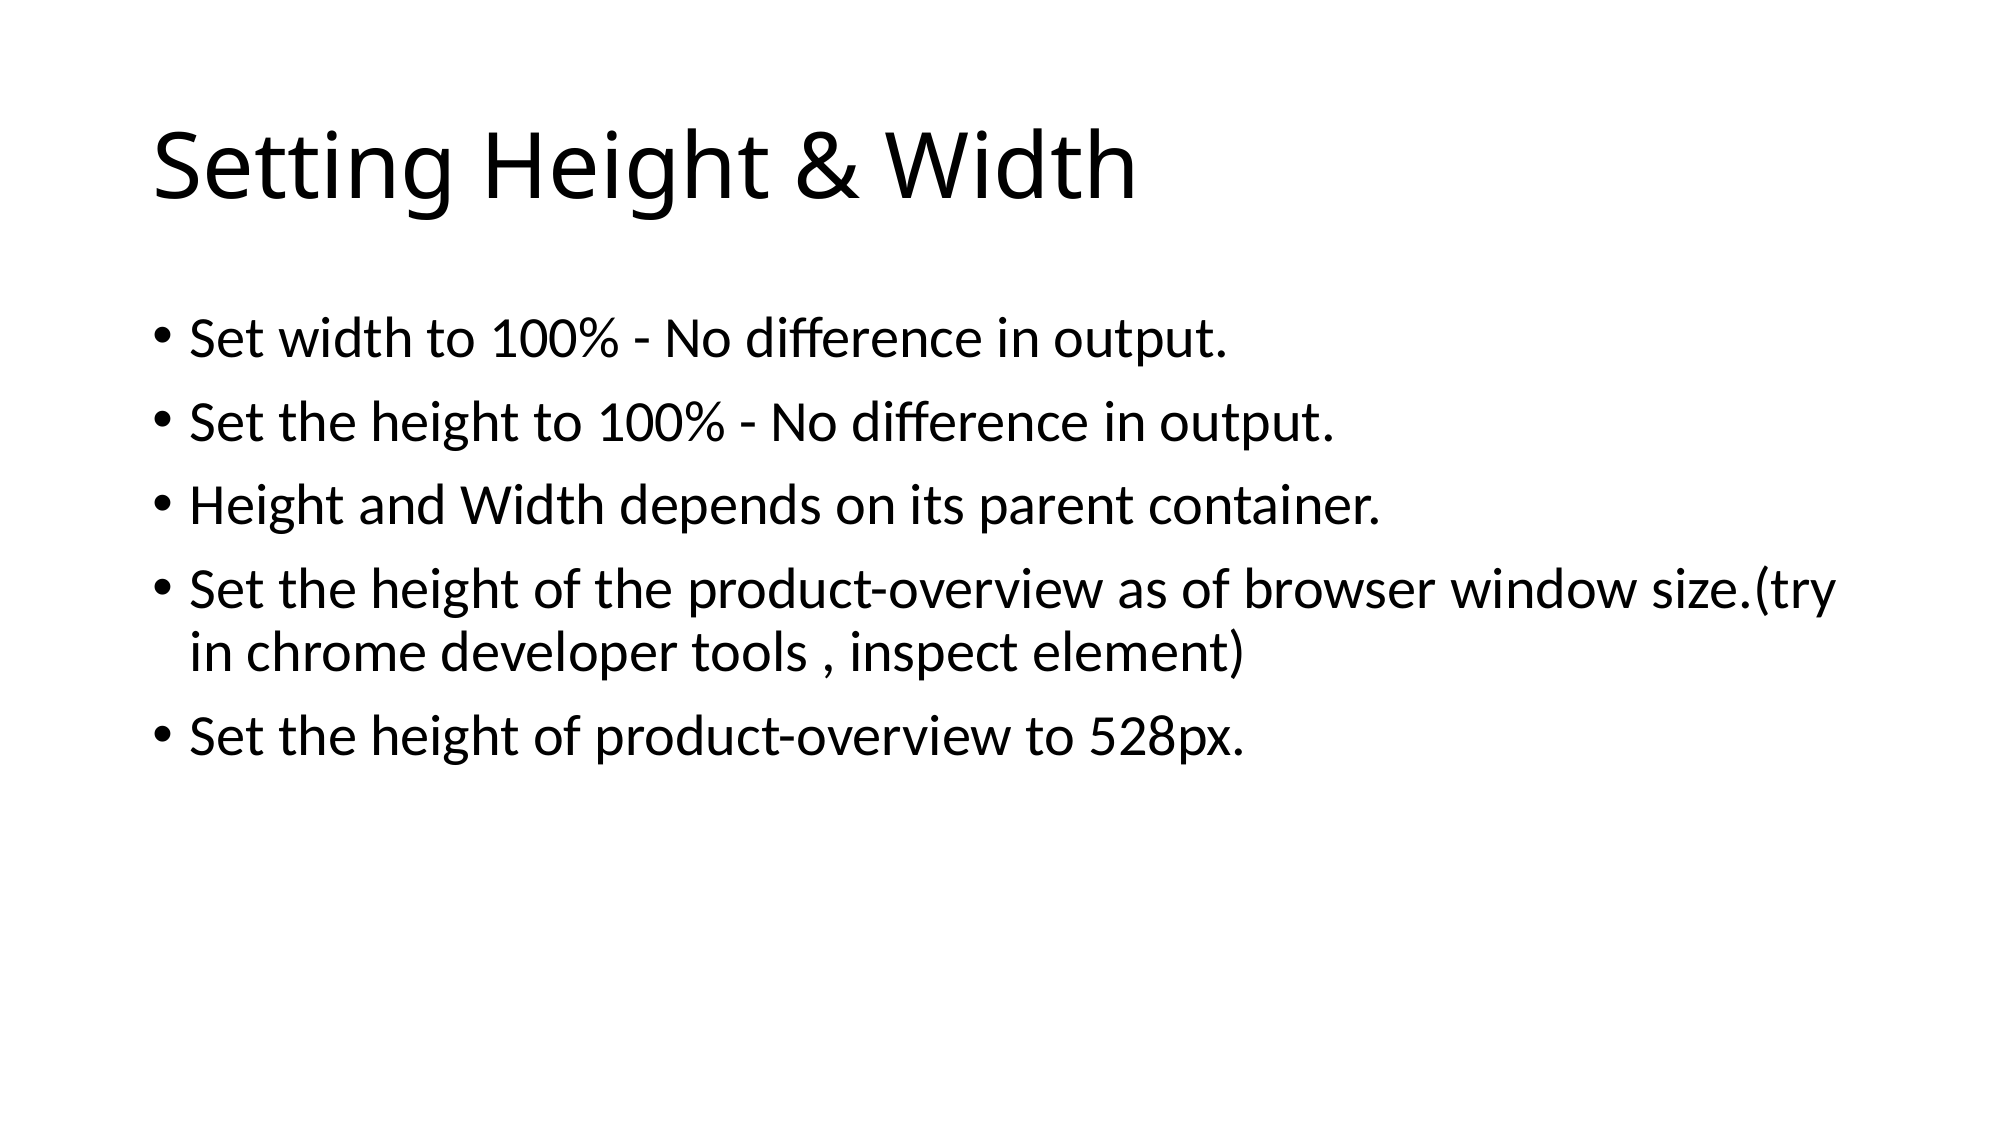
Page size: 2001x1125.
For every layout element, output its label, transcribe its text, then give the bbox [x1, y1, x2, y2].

title Setting Height & Width [137, 59, 1863, 278]
list Set width to 100% - No difference in output. Set the height to 100% - No difference in output. Height and Width depends on its parent container. Set the height of the product-overview as of browser window size.(try in chrome developer tools , inspect element) Set the height of product-overview to 528px. [137, 299, 1863, 1014]
